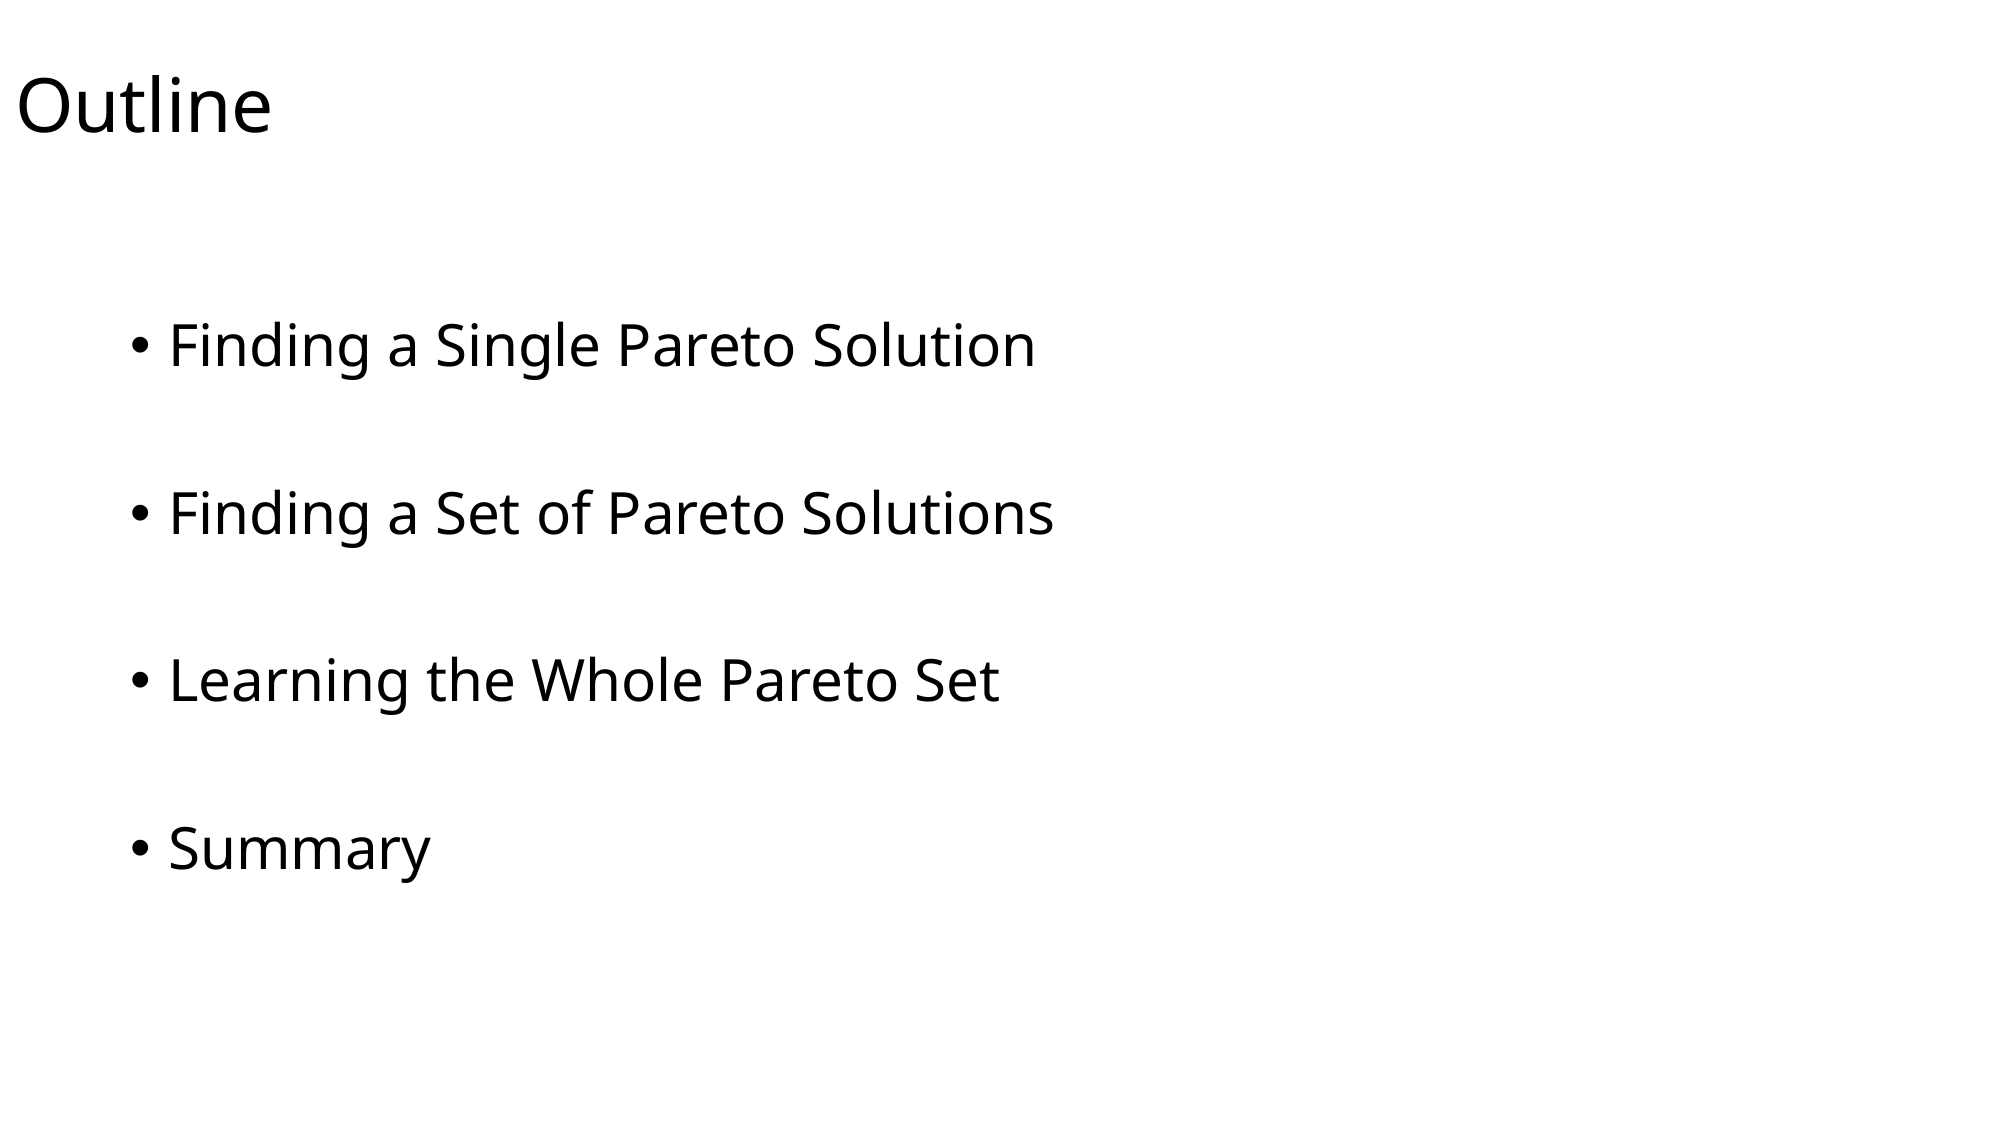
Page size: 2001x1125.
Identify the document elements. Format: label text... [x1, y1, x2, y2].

title Outline [0, 0, 1726, 218]
list Finding a Single Pareto Solution Finding a Set of Pareto Solutions Learning the Whole Pareto Set Summary [115, 308, 1842, 1023]
